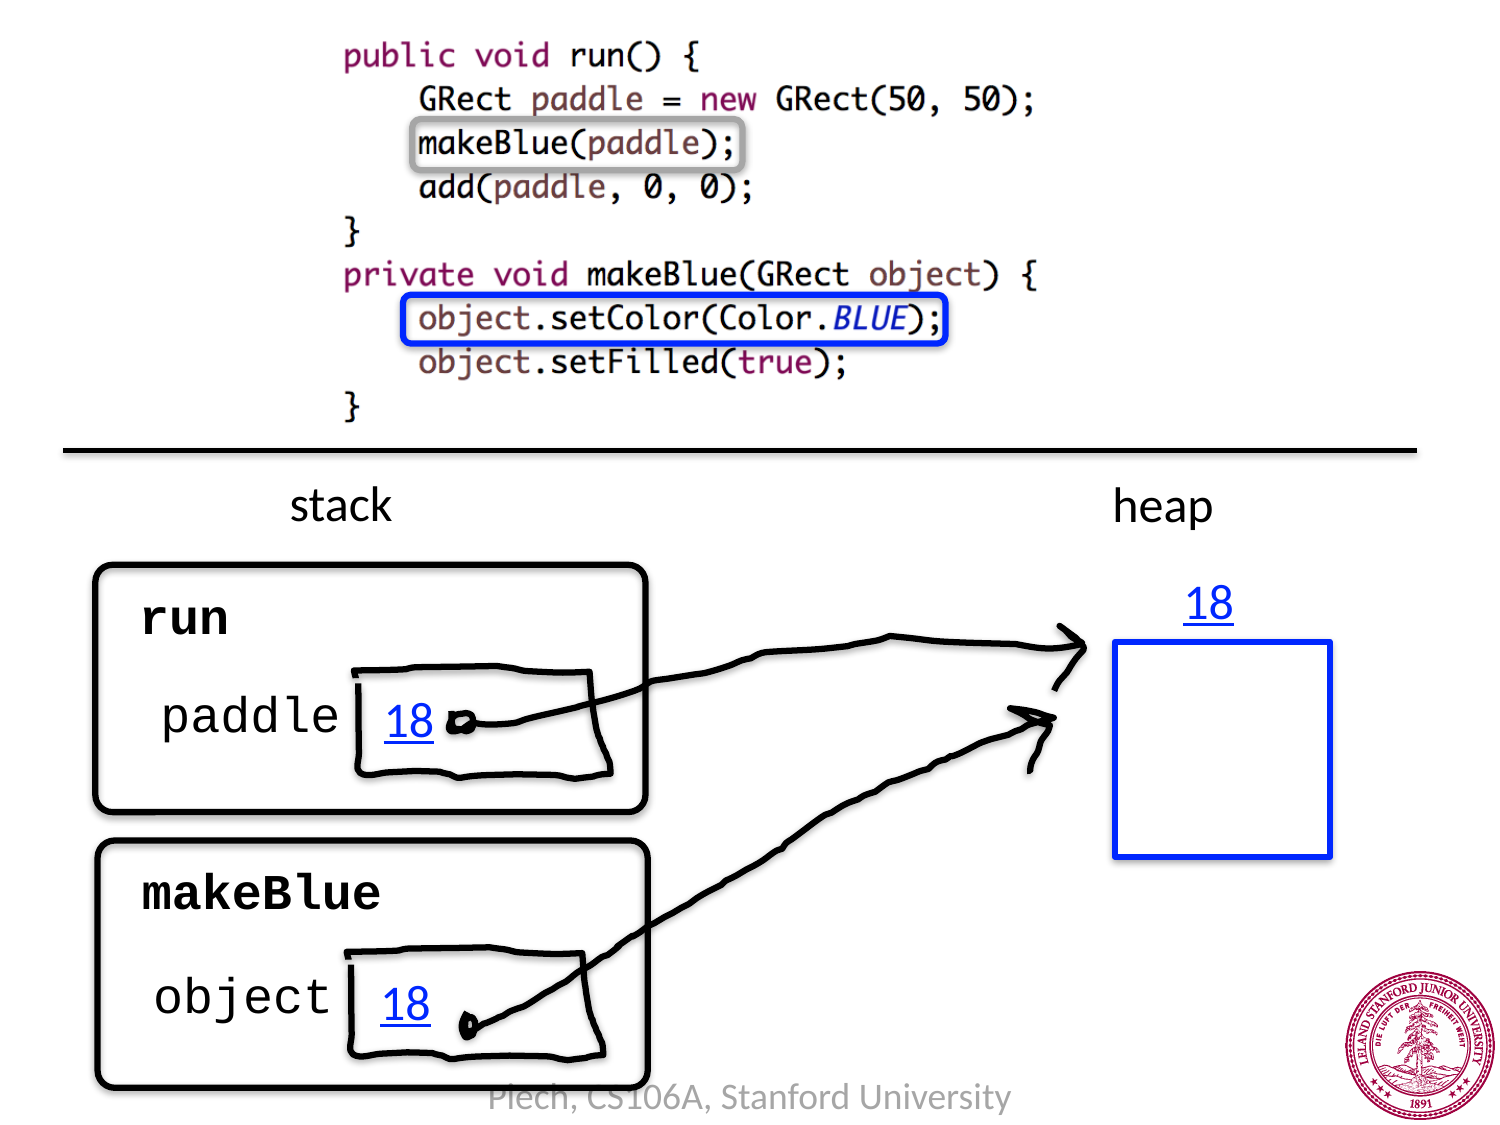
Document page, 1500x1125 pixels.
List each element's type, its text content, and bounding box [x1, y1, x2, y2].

text_box [460, 707, 1055, 1039]
text_box 18 [365, 962, 446, 1038]
text_box [353, 665, 612, 780]
text_box [450, 625, 1085, 733]
text_box stack [274, 464, 408, 539]
text_box [96, 839, 649, 1089]
text_box [1114, 641, 1331, 857]
text_box [94, 564, 647, 813]
text_box paddle [145, 674, 353, 750]
picture [1345, 971, 1495, 1120]
picture [332, 31, 1086, 445]
text_box object [138, 956, 346, 1031]
text_box heap [1097, 465, 1229, 541]
text_box [345, 946, 605, 1061]
text_box 18 [1168, 562, 1249, 637]
text_box 18 [368, 679, 450, 755]
